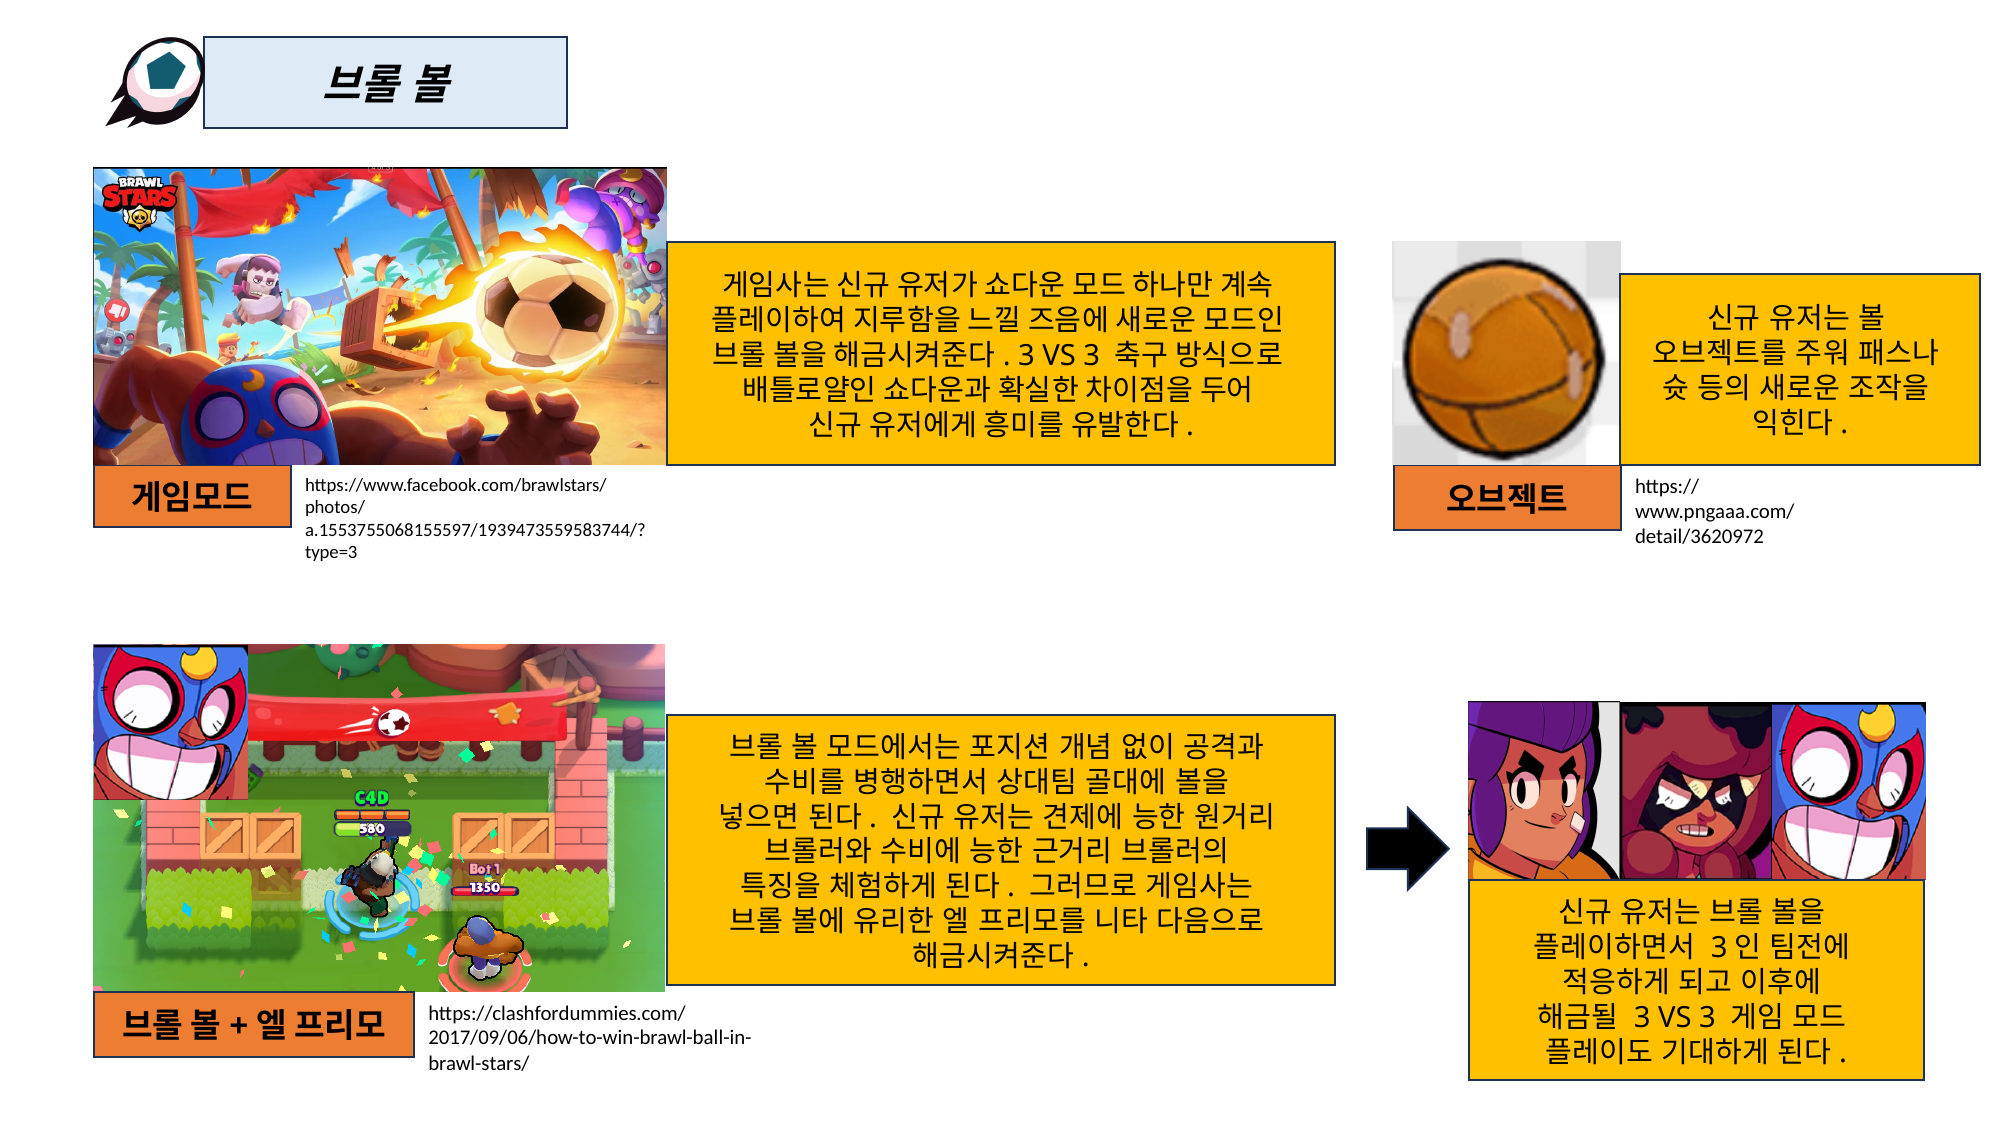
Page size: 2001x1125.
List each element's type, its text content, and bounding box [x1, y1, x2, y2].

text_box 신규 유저는 브롤 볼을 플레이하면서 3인 팀전에 적응하게 되고 이후에 해금될 3 VS 3 게임 모드 플레이도 기대하게 된다. [1468, 880, 1925, 1081]
text_box https://www.pngaaa.com/detail/3620972 [1620, 466, 1870, 555]
picture [93, 167, 667, 465]
text_box 오브젝트 [1393, 465, 1620, 531]
text_box 신규 유저는 볼 오브젝트를 주워 패스나 슛 등의 새로운 조작을 익힌다. [1619, 273, 1981, 466]
text_box [1366, 805, 1451, 893]
text_box 게임사는 신규 유저가 쇼다운 모드 하나만 계속 플레이하여 지루함을 느낄 즈음에 새로운 모드인 브롤 볼을 해금시켜준다. 3 VS 3 축구 방식으로 배틀로얄인 쇼다운과 확실한 차이점을 두어 신규 유저에게 흥미를 유발한다. [666, 241, 1336, 466]
picture [104, 37, 205, 128]
text_box 게임모드 [93, 465, 292, 528]
text_box https://clashfordummies.com/2017/09/06/how-to-win-brawl-ball-in-brawl-stars/ [413, 991, 812, 1082]
text_box 브롤 볼 [203, 36, 568, 129]
picture [1468, 701, 1926, 880]
picture [1392, 241, 1621, 465]
text_box https://www.facebook.com/brawlstars/photos/a.1553755068155597/1939473559583744/?type=3 [289, 465, 667, 570]
text_box 브롤 볼+엘 프리모 [93, 992, 415, 1058]
text_box 브롤 볼 모드에서는 포지션 개념 없이 공격과 수비를 병행하면서 상대팀 골대에 볼을 넣으면 된다. 신규 유저는 견제에 능한 원거리 브롤러와 수비에 능한 근거리 브롤러의 특징을 체험하게 된다. 그러므로 게임사는 브롤 볼에 유리한 엘 프리모를 니타 다음으로 해금시켜준다. [666, 714, 1336, 986]
picture [93, 644, 665, 992]
